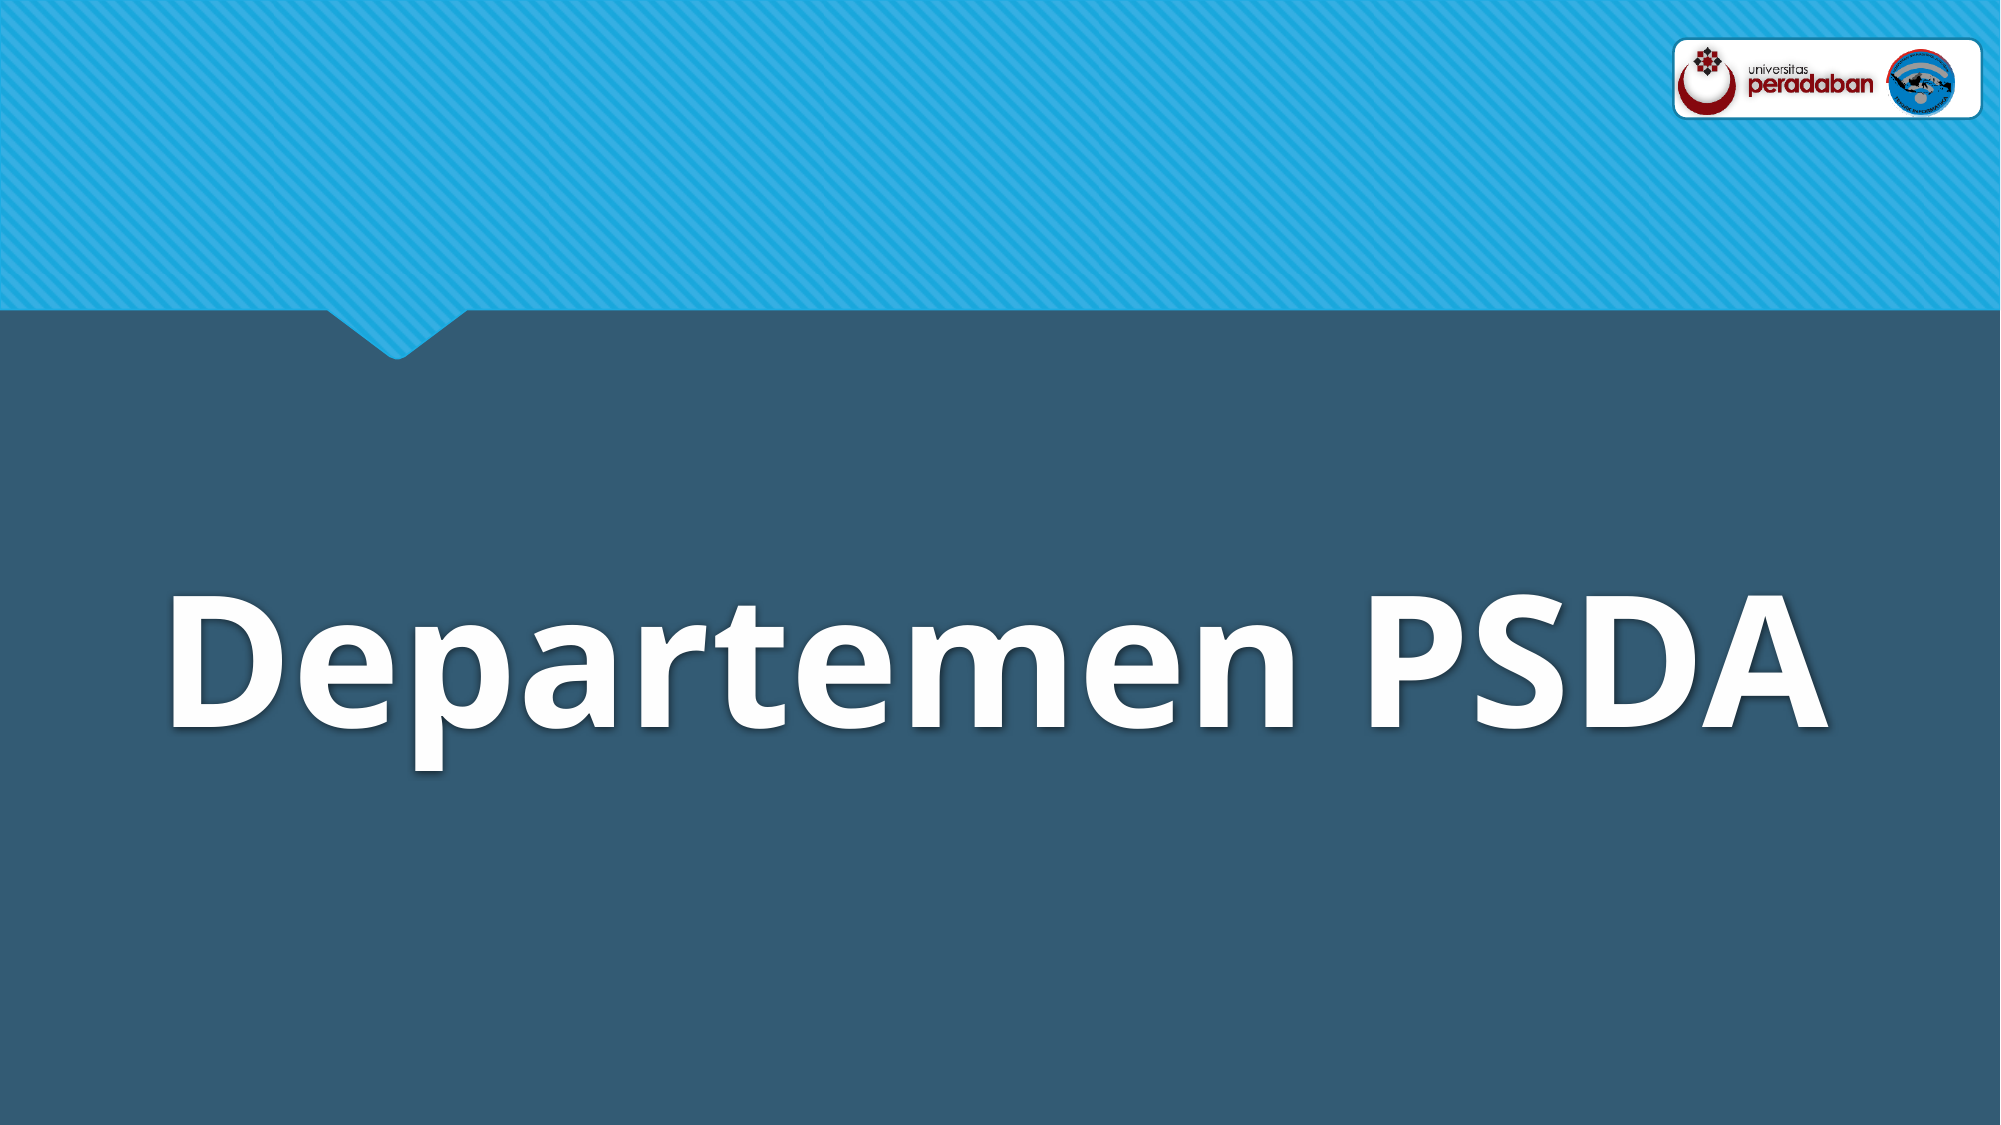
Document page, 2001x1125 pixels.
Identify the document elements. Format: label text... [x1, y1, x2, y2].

picture [1886, 48, 1955, 117]
picture [1678, 47, 1878, 116]
title Departemen PSDA [142, 612, 1877, 773]
text_box [1672, 37, 1984, 121]
